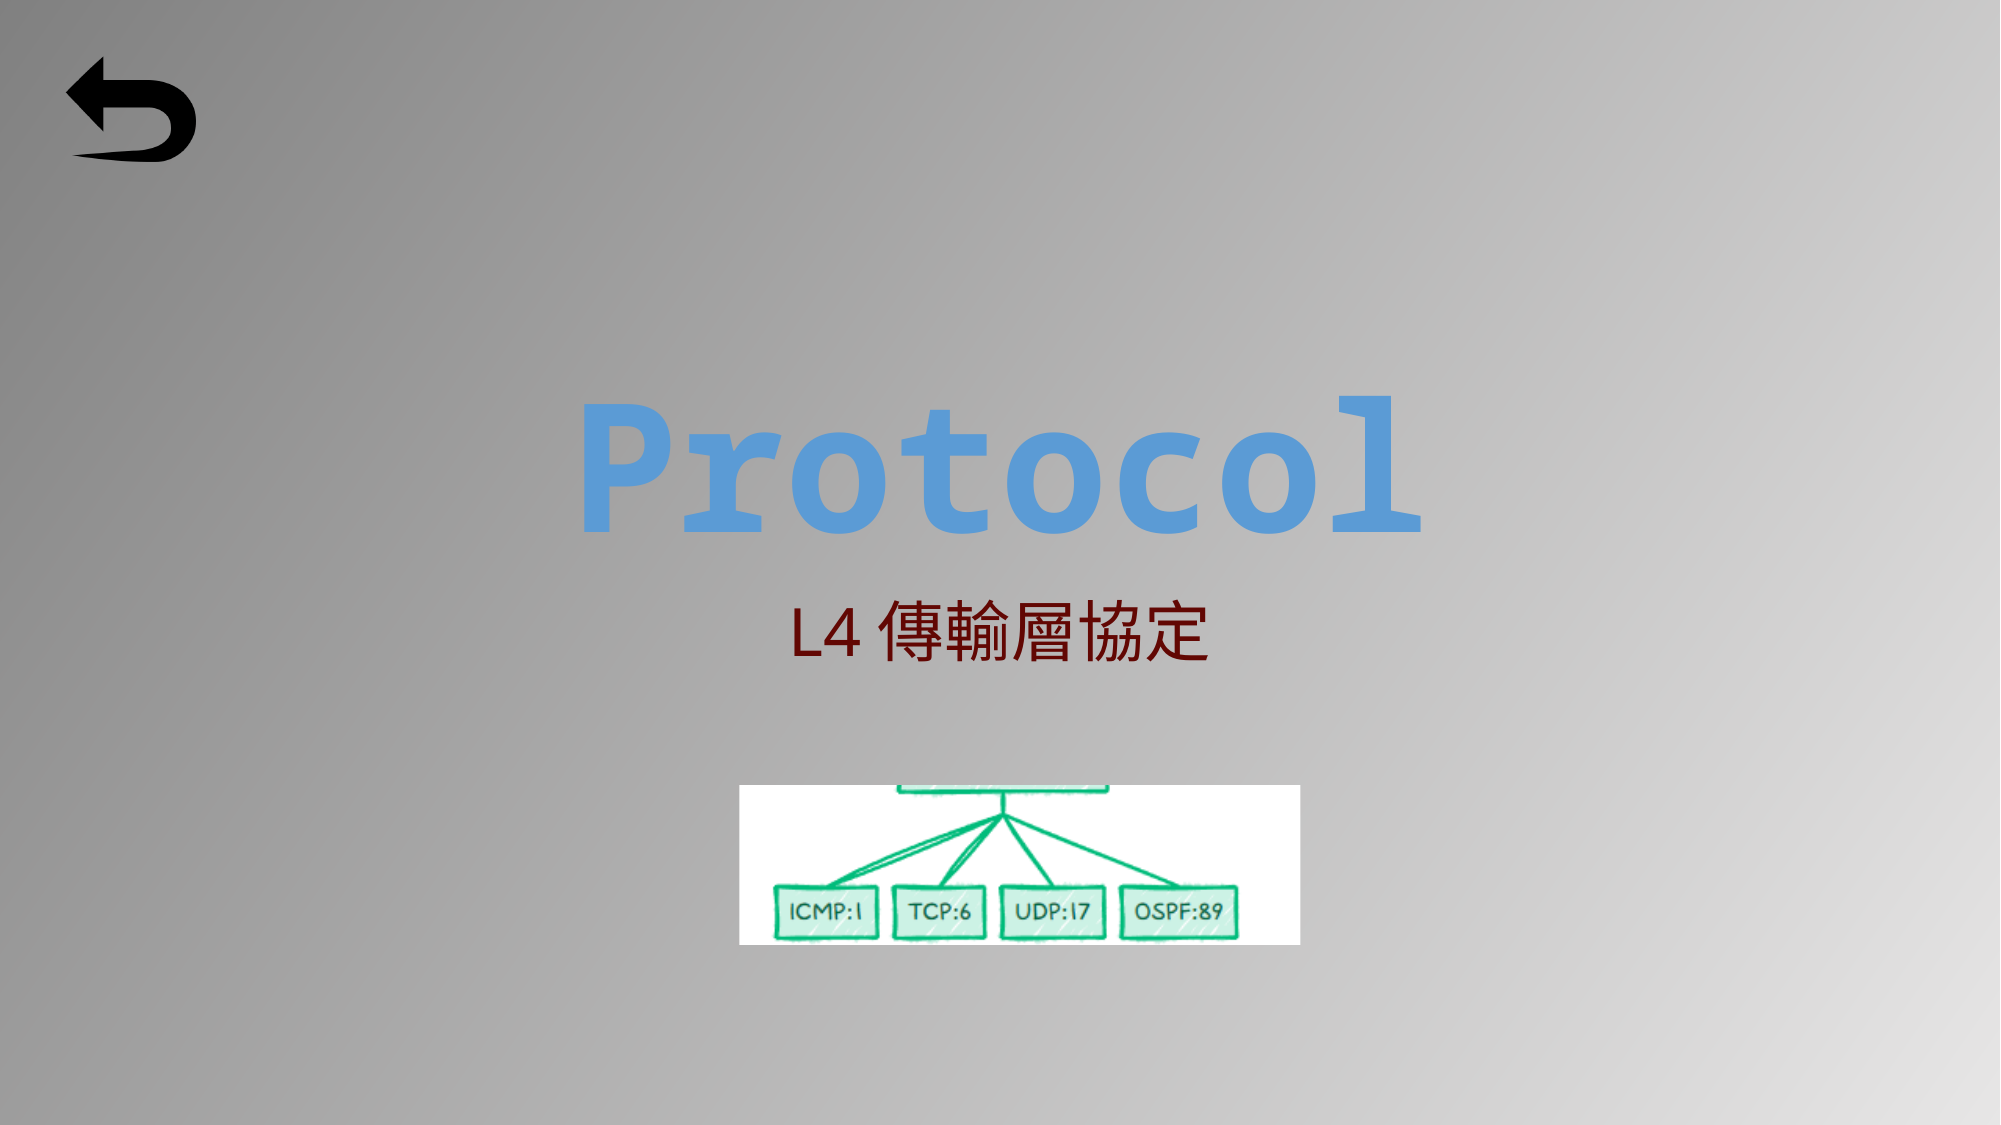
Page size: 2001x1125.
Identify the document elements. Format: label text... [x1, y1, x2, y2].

subtitle L4傳輸層協定 [249, 590, 1750, 863]
title Protocol [249, 368, 1750, 579]
picture [56, 34, 207, 185]
picture [739, 780, 1301, 945]
